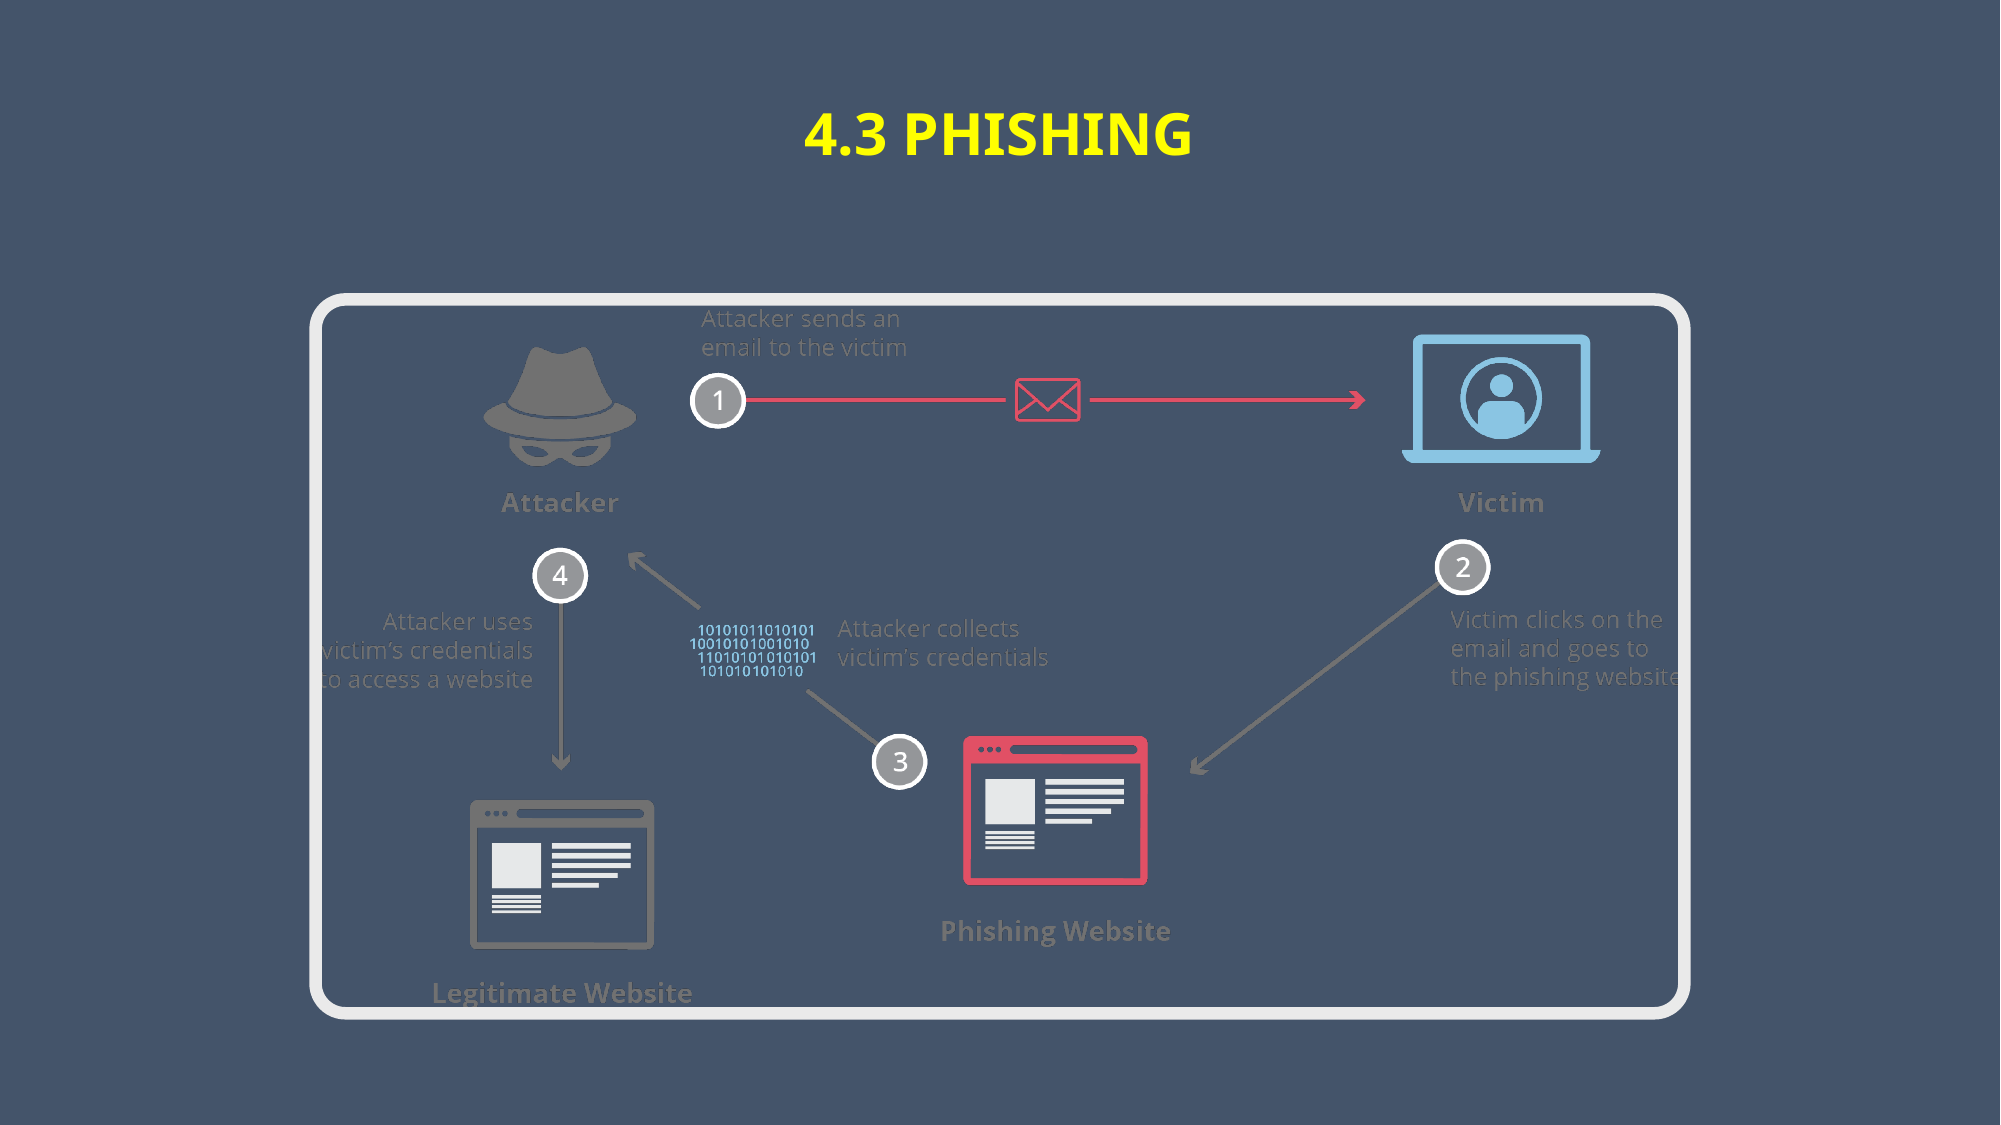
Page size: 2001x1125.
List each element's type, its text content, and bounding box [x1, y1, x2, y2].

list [315, 299, 1685, 1014]
title 4.3 PHISHING [137, 59, 1863, 213]
